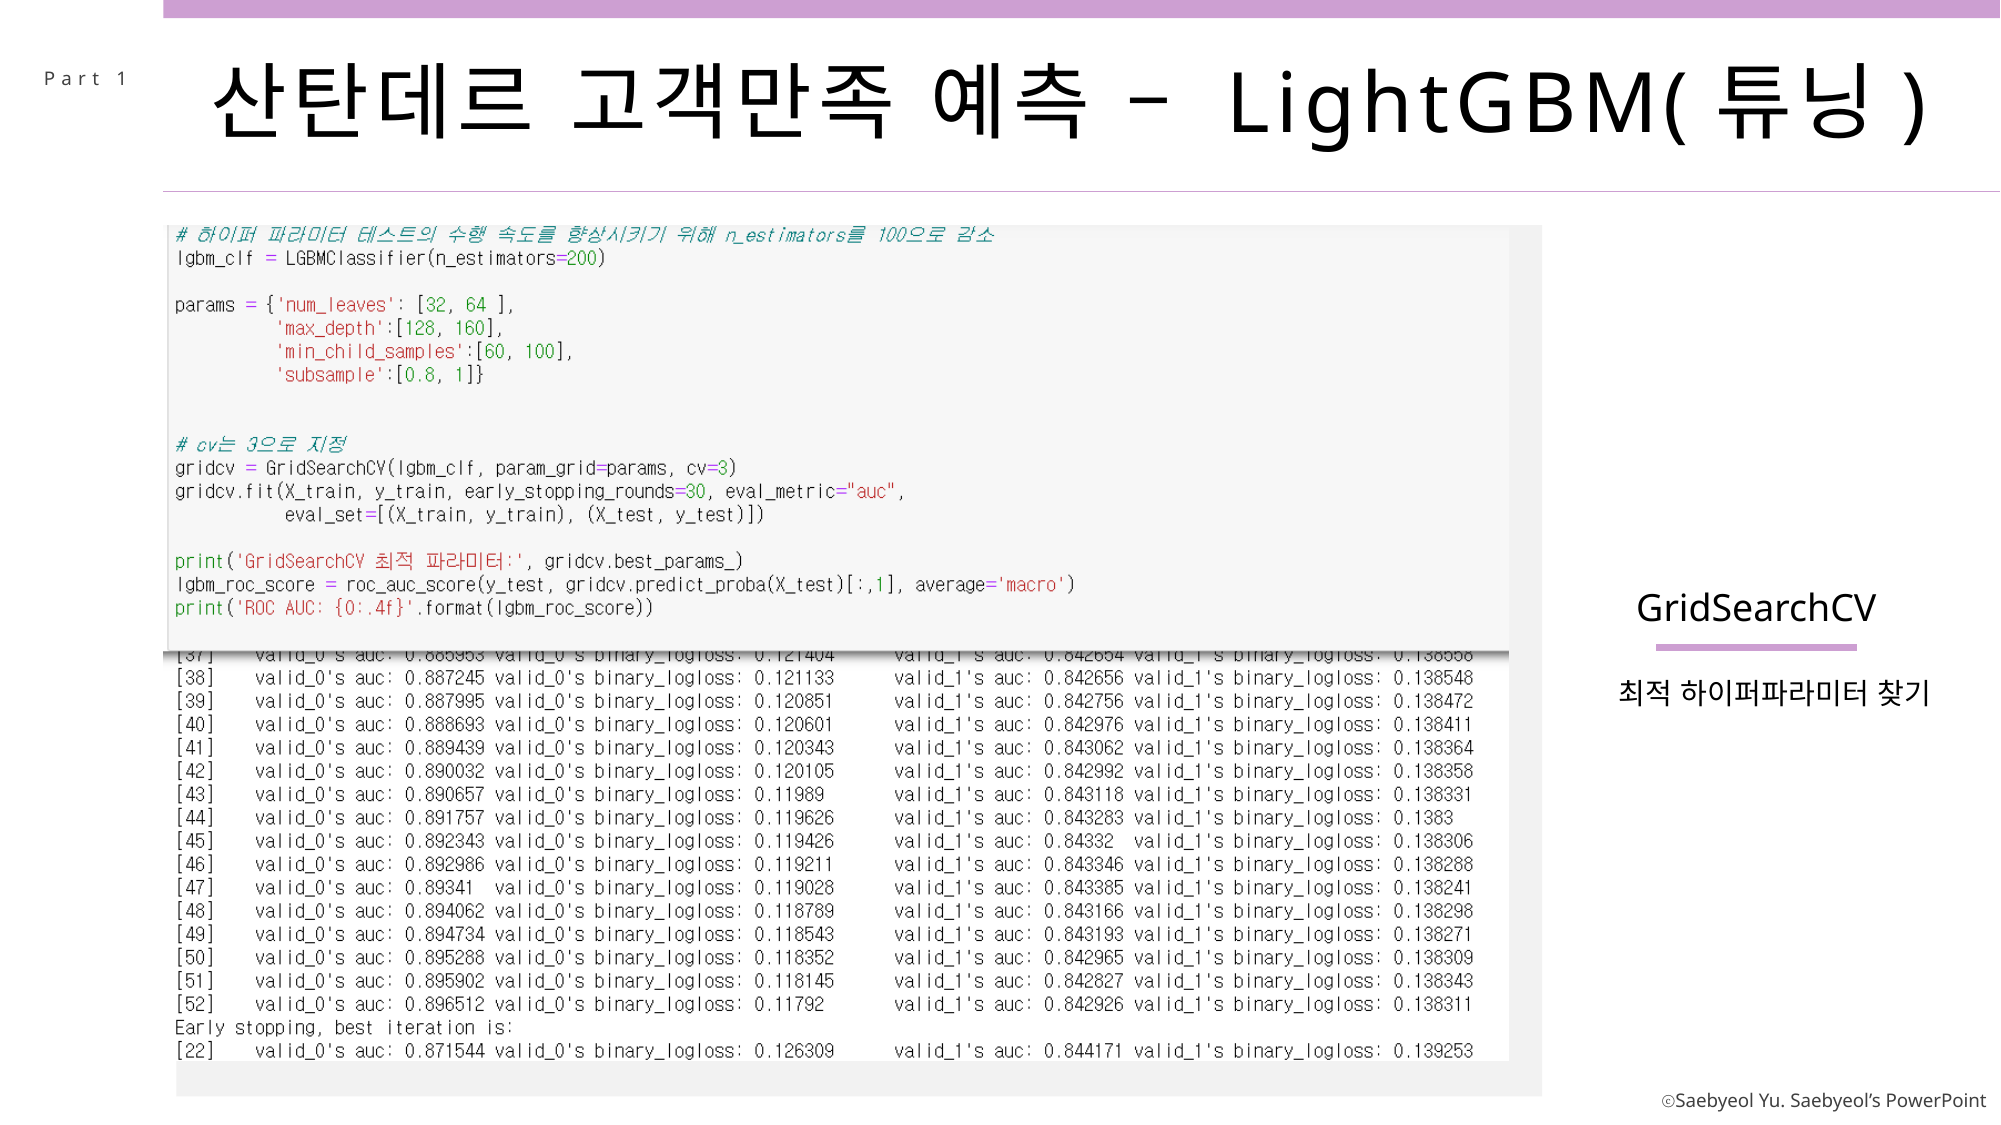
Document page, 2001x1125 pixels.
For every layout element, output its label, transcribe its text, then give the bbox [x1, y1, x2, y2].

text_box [26, 0, 2000, 192]
picture [163, 225, 1509, 1061]
text_box 최적 하이퍼파라미터 찾기 [1603, 667, 1985, 718]
text_box [175, 224, 1543, 1098]
text_box GridSearchCV [1621, 576, 1892, 637]
